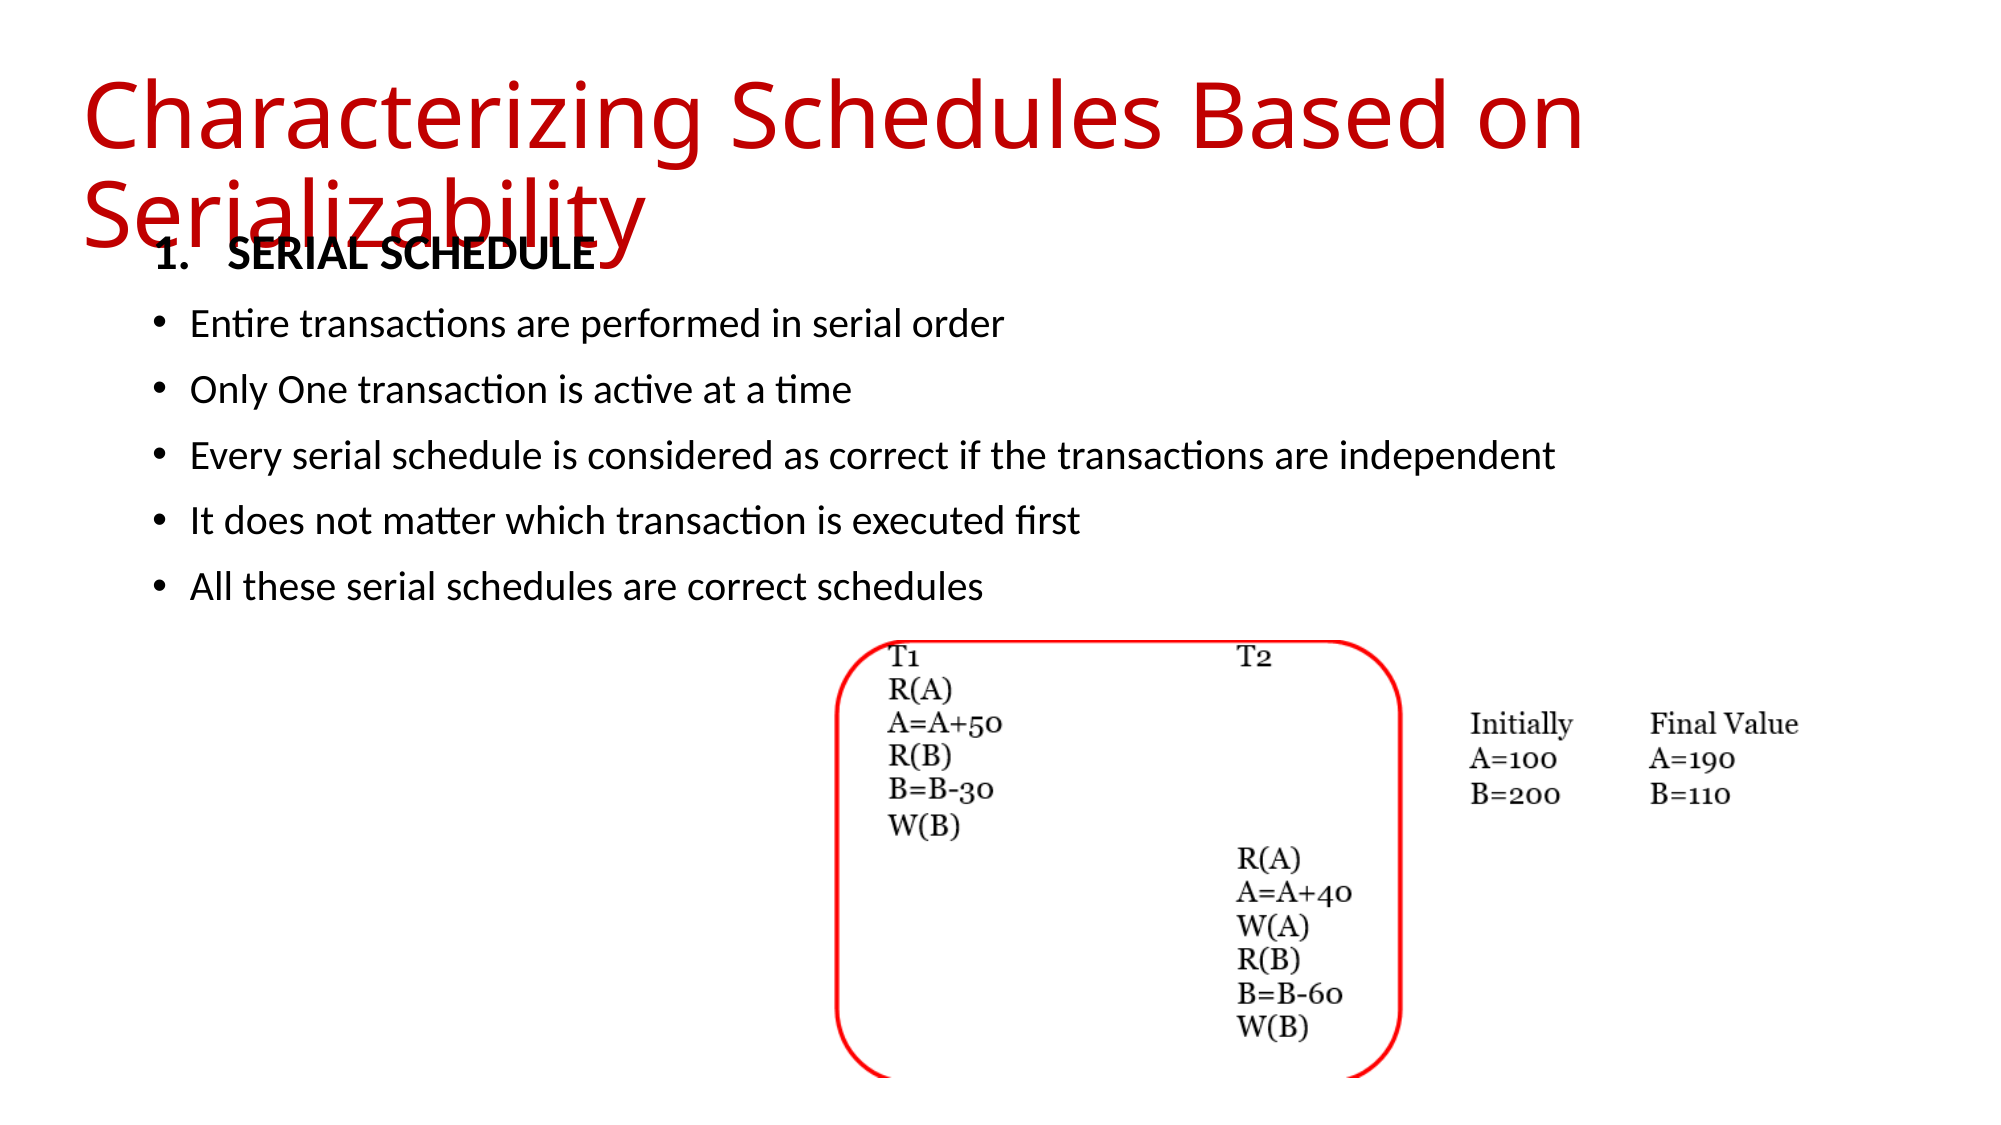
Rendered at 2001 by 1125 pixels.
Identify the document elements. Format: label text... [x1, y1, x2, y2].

title Characterizing Schedules Based on Serializability [67, 59, 1969, 278]
picture [816, 640, 1829, 1078]
list SERIAL SCHEDULE Entire transactions are performed in serial order Only One transaction is active at a time Every serial schedule is considered as correct if the transactions are independent It does not matter which transaction is executed first All these serial schedules are correct schedules [137, 219, 1863, 1014]
